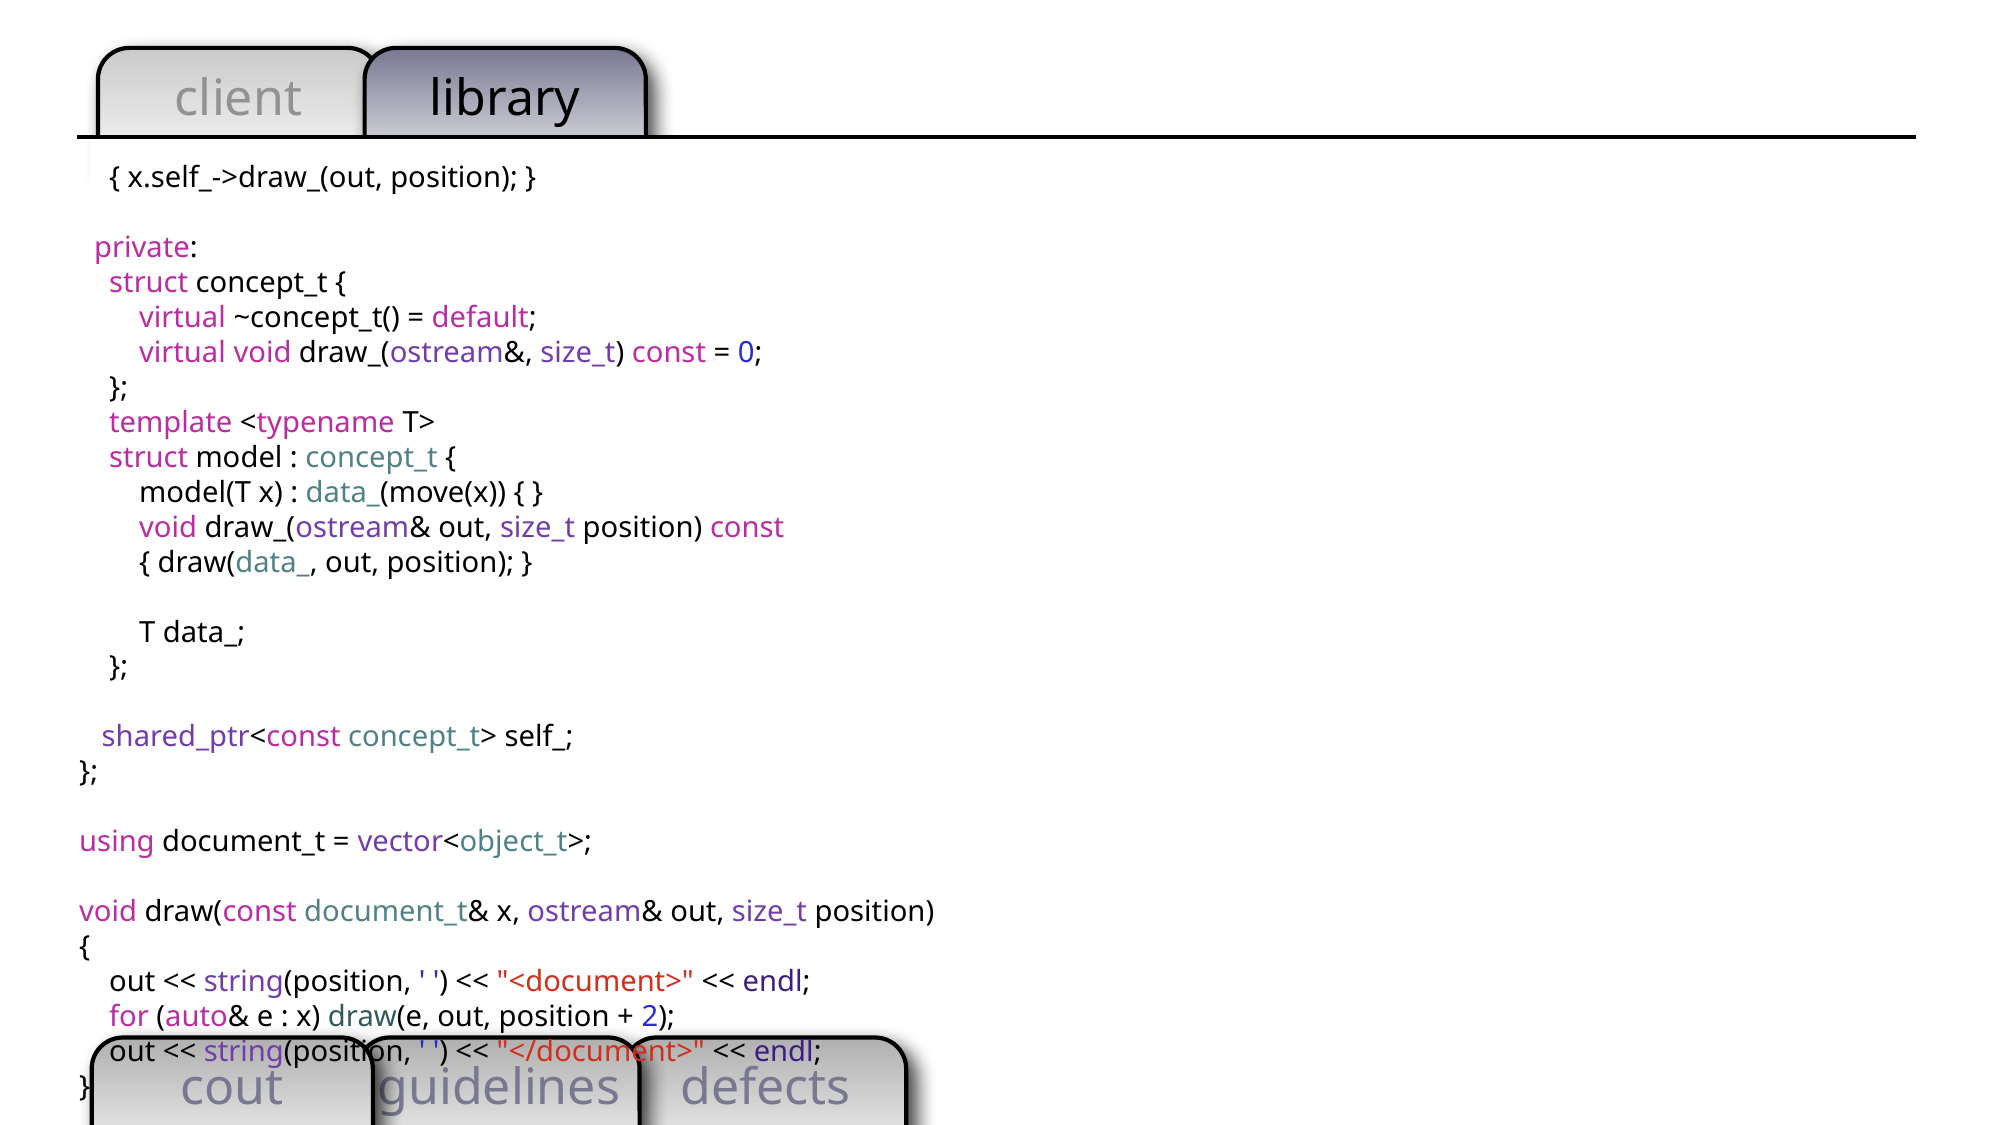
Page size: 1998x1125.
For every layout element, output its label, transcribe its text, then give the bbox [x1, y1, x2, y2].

list { x.self_->draw_(out, position); } private: struct concept_t { virtual ~concept_t() = default; virtual void draw_(ostream&, size_t) const = 0; }; template <typename T> struct model : concept_t { model(T x) : data_(move(x)) { } void draw_(ostream& out, size_t position) const { draw(data_, out, position); } T data_; }; shared_ptr<const concept_t> self_; }; using document_t = vector<object_t>; void draw(const document_t& x, ostream& out, size_t position) { out << string(position, ' ') << "<document>" << endl; for (auto& e : x) draw(e, out, position + 2); out << string(position, ' ') << "</document>" << endl; } [78, 157, 1920, 1016]
